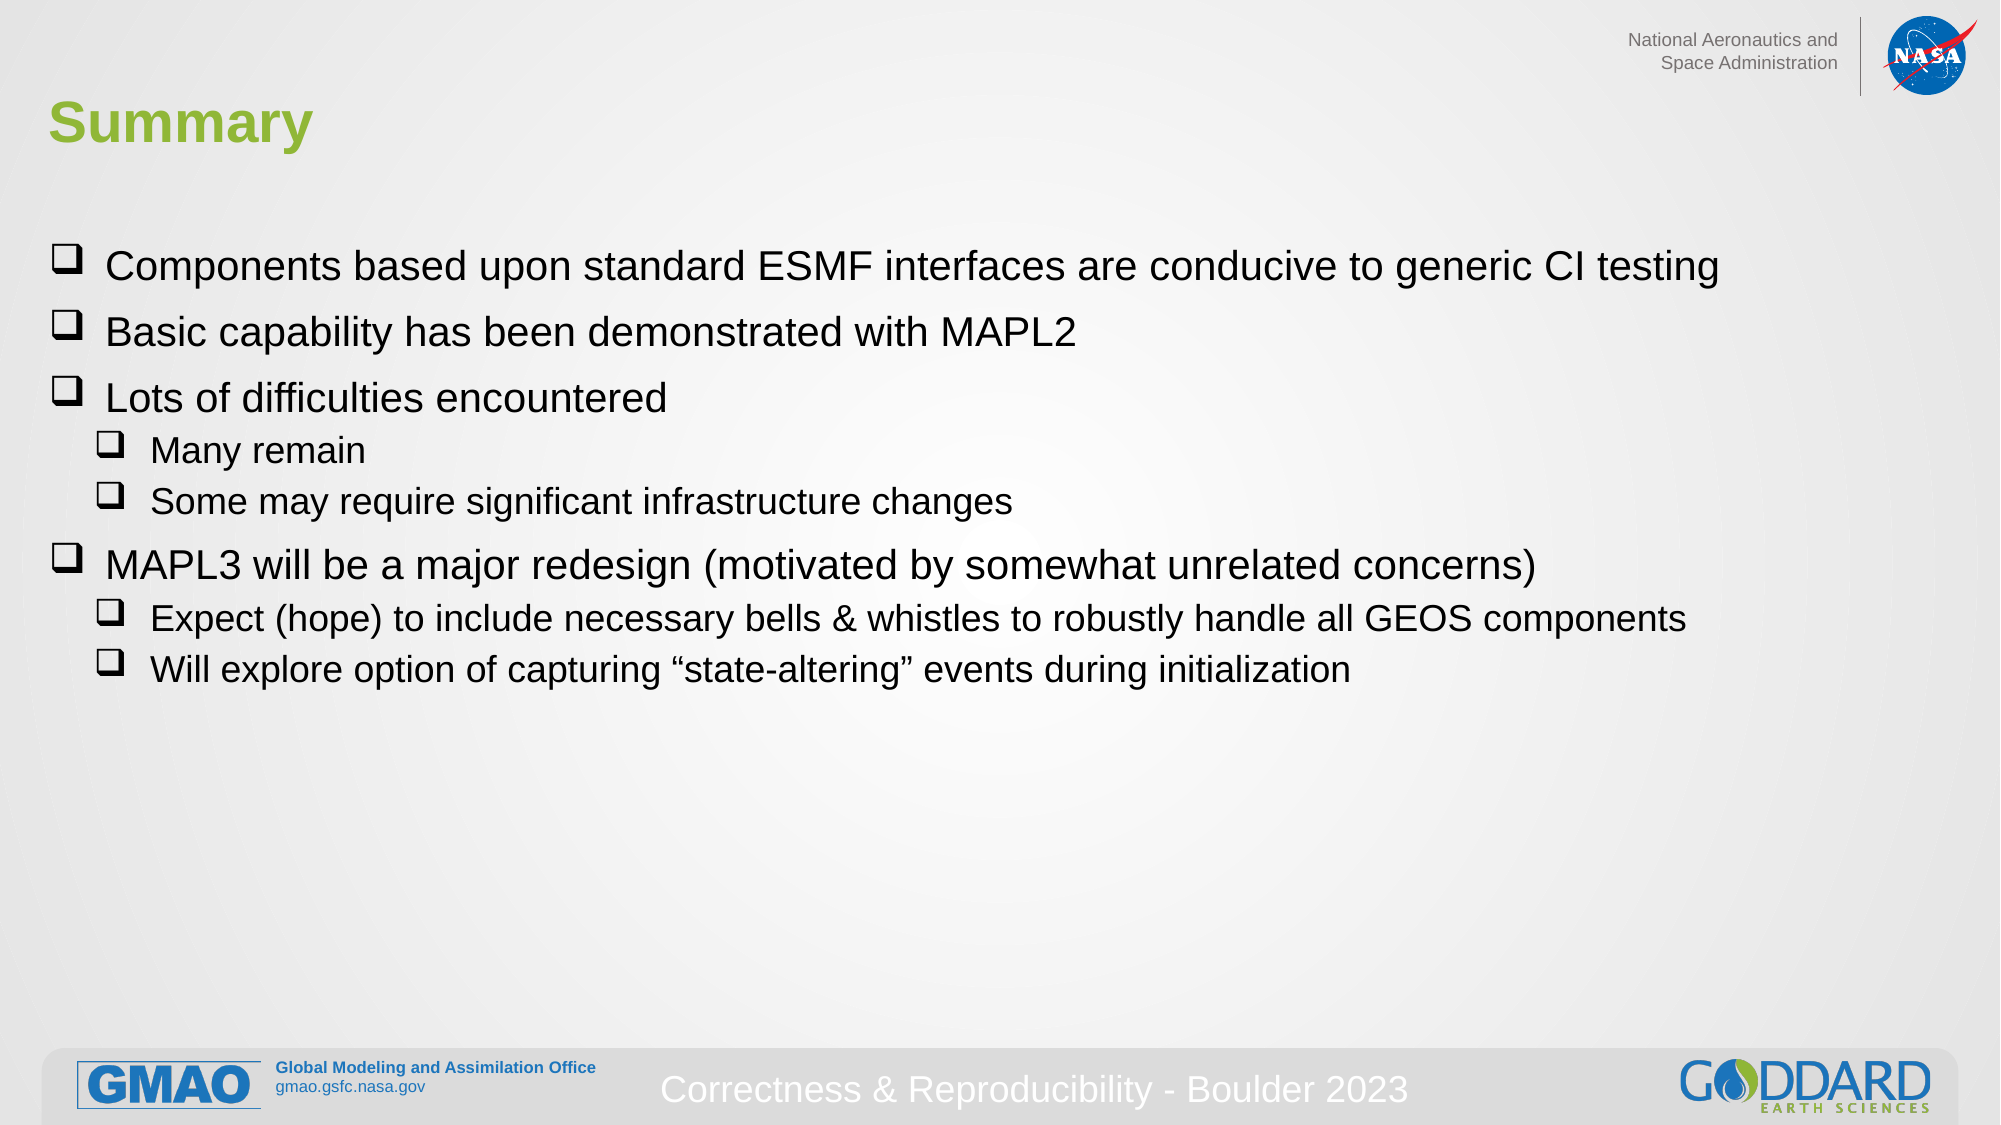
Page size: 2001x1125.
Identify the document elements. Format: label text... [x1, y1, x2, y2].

list Components based upon standard ESMF interfaces are conducive to generic CI testing Basic capability has been demonstrated with MAPL2 Lots of difficulties encountered Many remain Some may require significant infrastructure changes MAPL3 will be a major redesign (motivated by somewhat unrelated concerns) Expect (hope) to include necessary bells & whistles to robustly handle all GEOS components Will explore option of capturing “state-altering” events during initialization [48, 244, 1952, 999]
title Summary [48, 30, 1574, 217]
footer Correctness & Reproducibility - Boulder 2023 [645, 1057, 1515, 1118]
